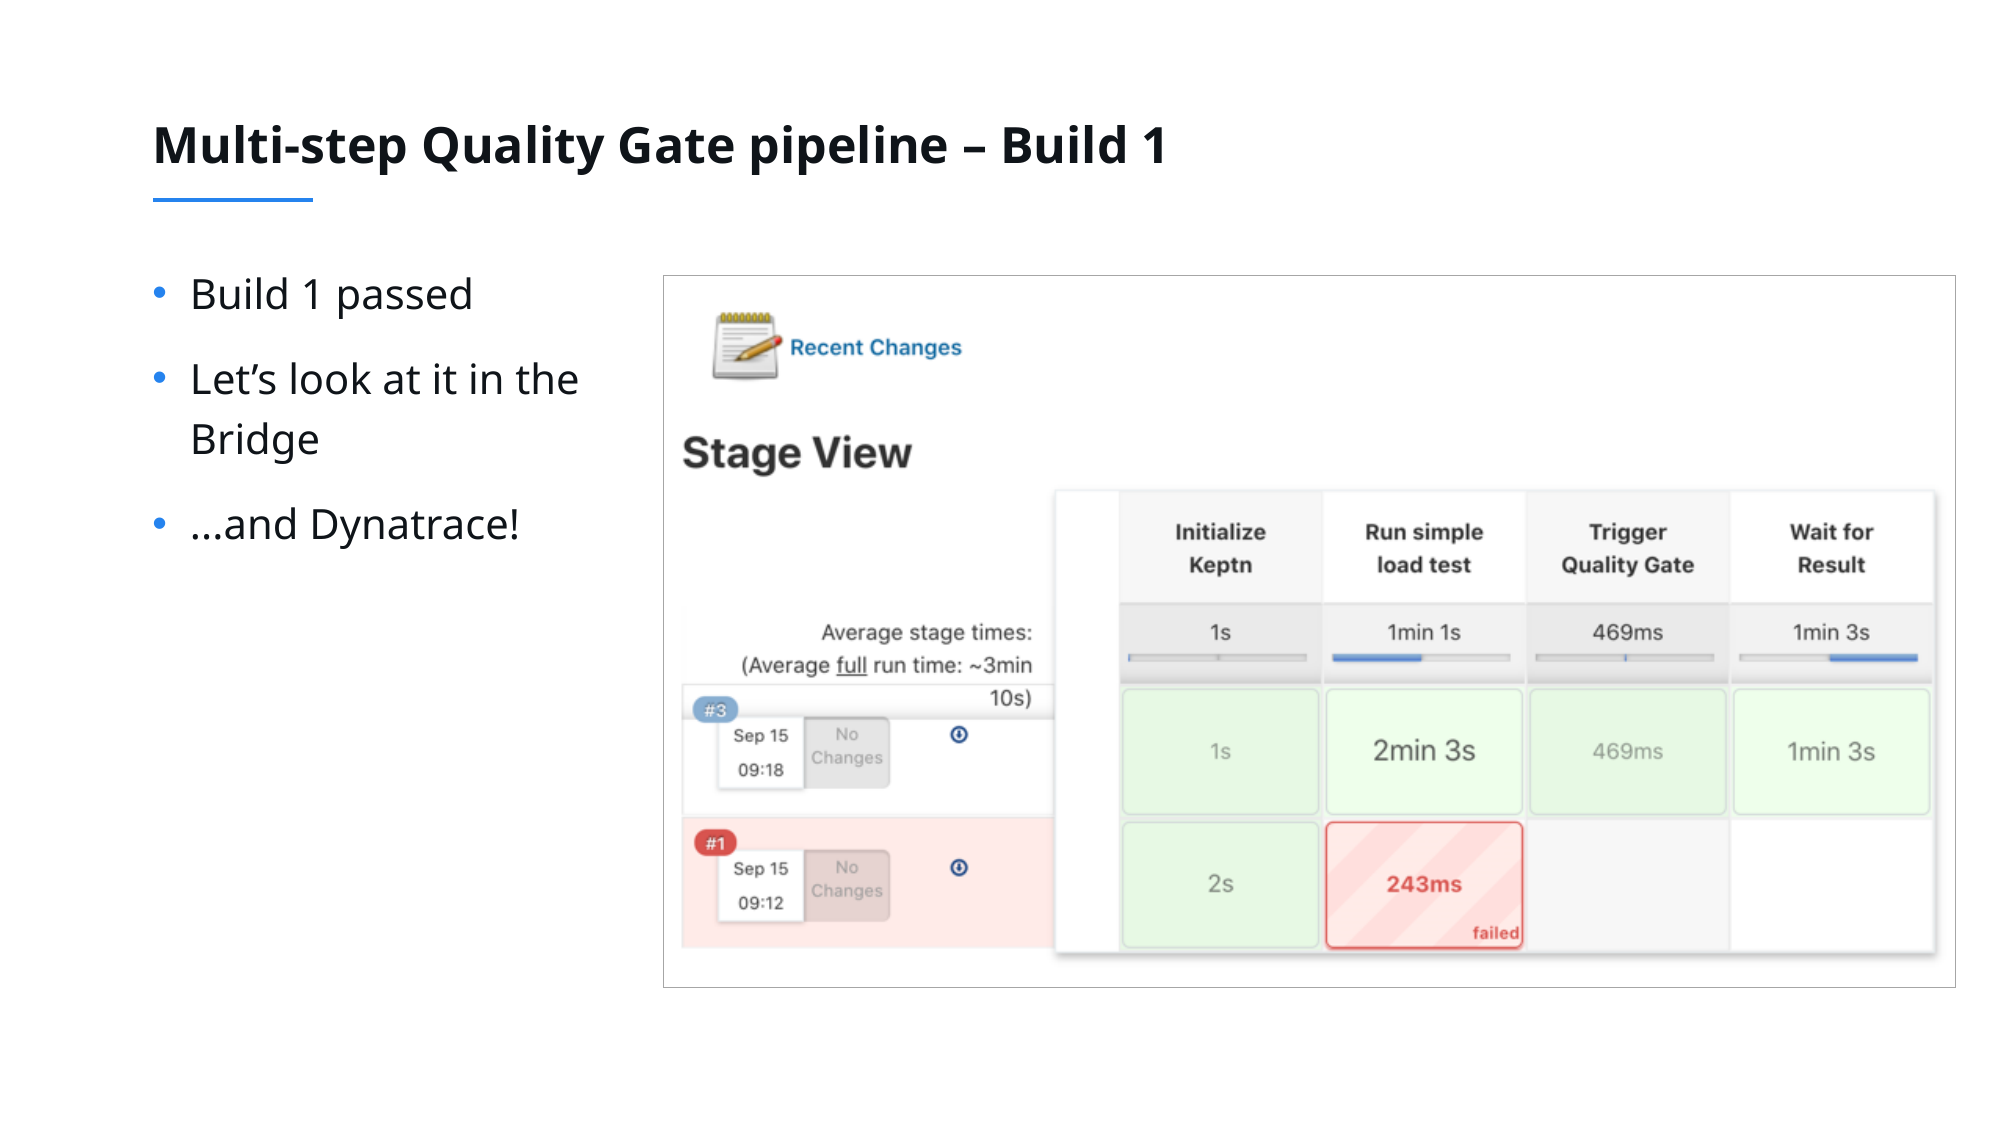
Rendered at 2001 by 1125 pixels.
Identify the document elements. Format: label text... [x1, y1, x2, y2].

picture [663, 275, 1956, 988]
title Multi-step Quality Gate pipeline – Build 1 [137, 59, 1863, 181]
text_box Build 1 passed Let’s look at it in the Bridge ...and Dynatrace! [137, 249, 642, 1014]
